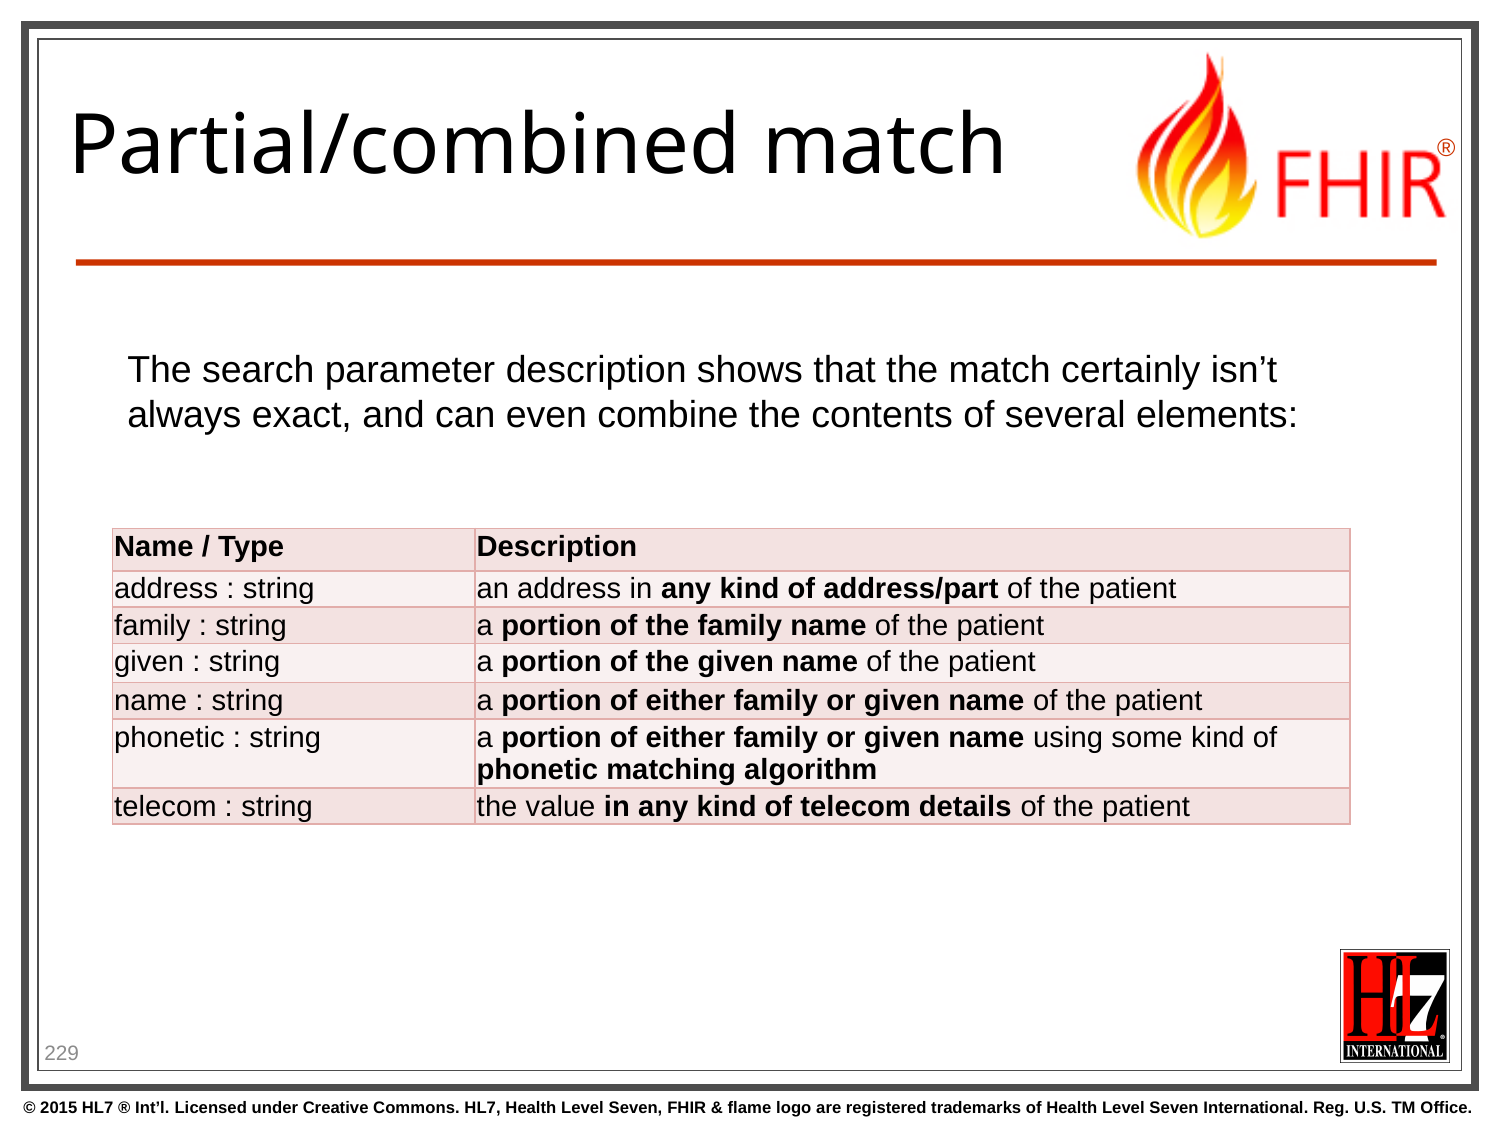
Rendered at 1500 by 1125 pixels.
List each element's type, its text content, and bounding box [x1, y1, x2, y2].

table_cell address : string [113, 572, 474, 606]
title Partial/combined match [53, 54, 1128, 244]
table_cell a portion of the family name of the patient [476, 608, 1349, 643]
table_cell telecom : string [113, 789, 474, 823]
table_cell a portion of either family or given name using some kind of phonetic matching algorithm [476, 720, 1349, 787]
picture [1124, 42, 1458, 249]
table_cell given : string [113, 644, 474, 682]
table_cell name : string [113, 683, 474, 718]
table_header Description [476, 529, 1349, 570]
table_cell a portion of the given name of the patient [476, 644, 1349, 682]
slide_number 229 [29, 1034, 148, 1071]
table_cell the value in any kind of telecom details of the patient [476, 789, 1349, 823]
text_box The search parameter description shows that the match certainly isn’t always exact, and can even combine the contents of several elements: [112, 337, 1413, 443]
picture [1340, 949, 1450, 1063]
table_cell an address in any kind of address/part of the patient [476, 572, 1349, 606]
table_cell a portion of either family or given name of the patient [476, 683, 1349, 718]
table_header Name / Type [113, 529, 474, 570]
table_cell family : string [113, 608, 474, 643]
table_cell phonetic : string [113, 720, 474, 787]
